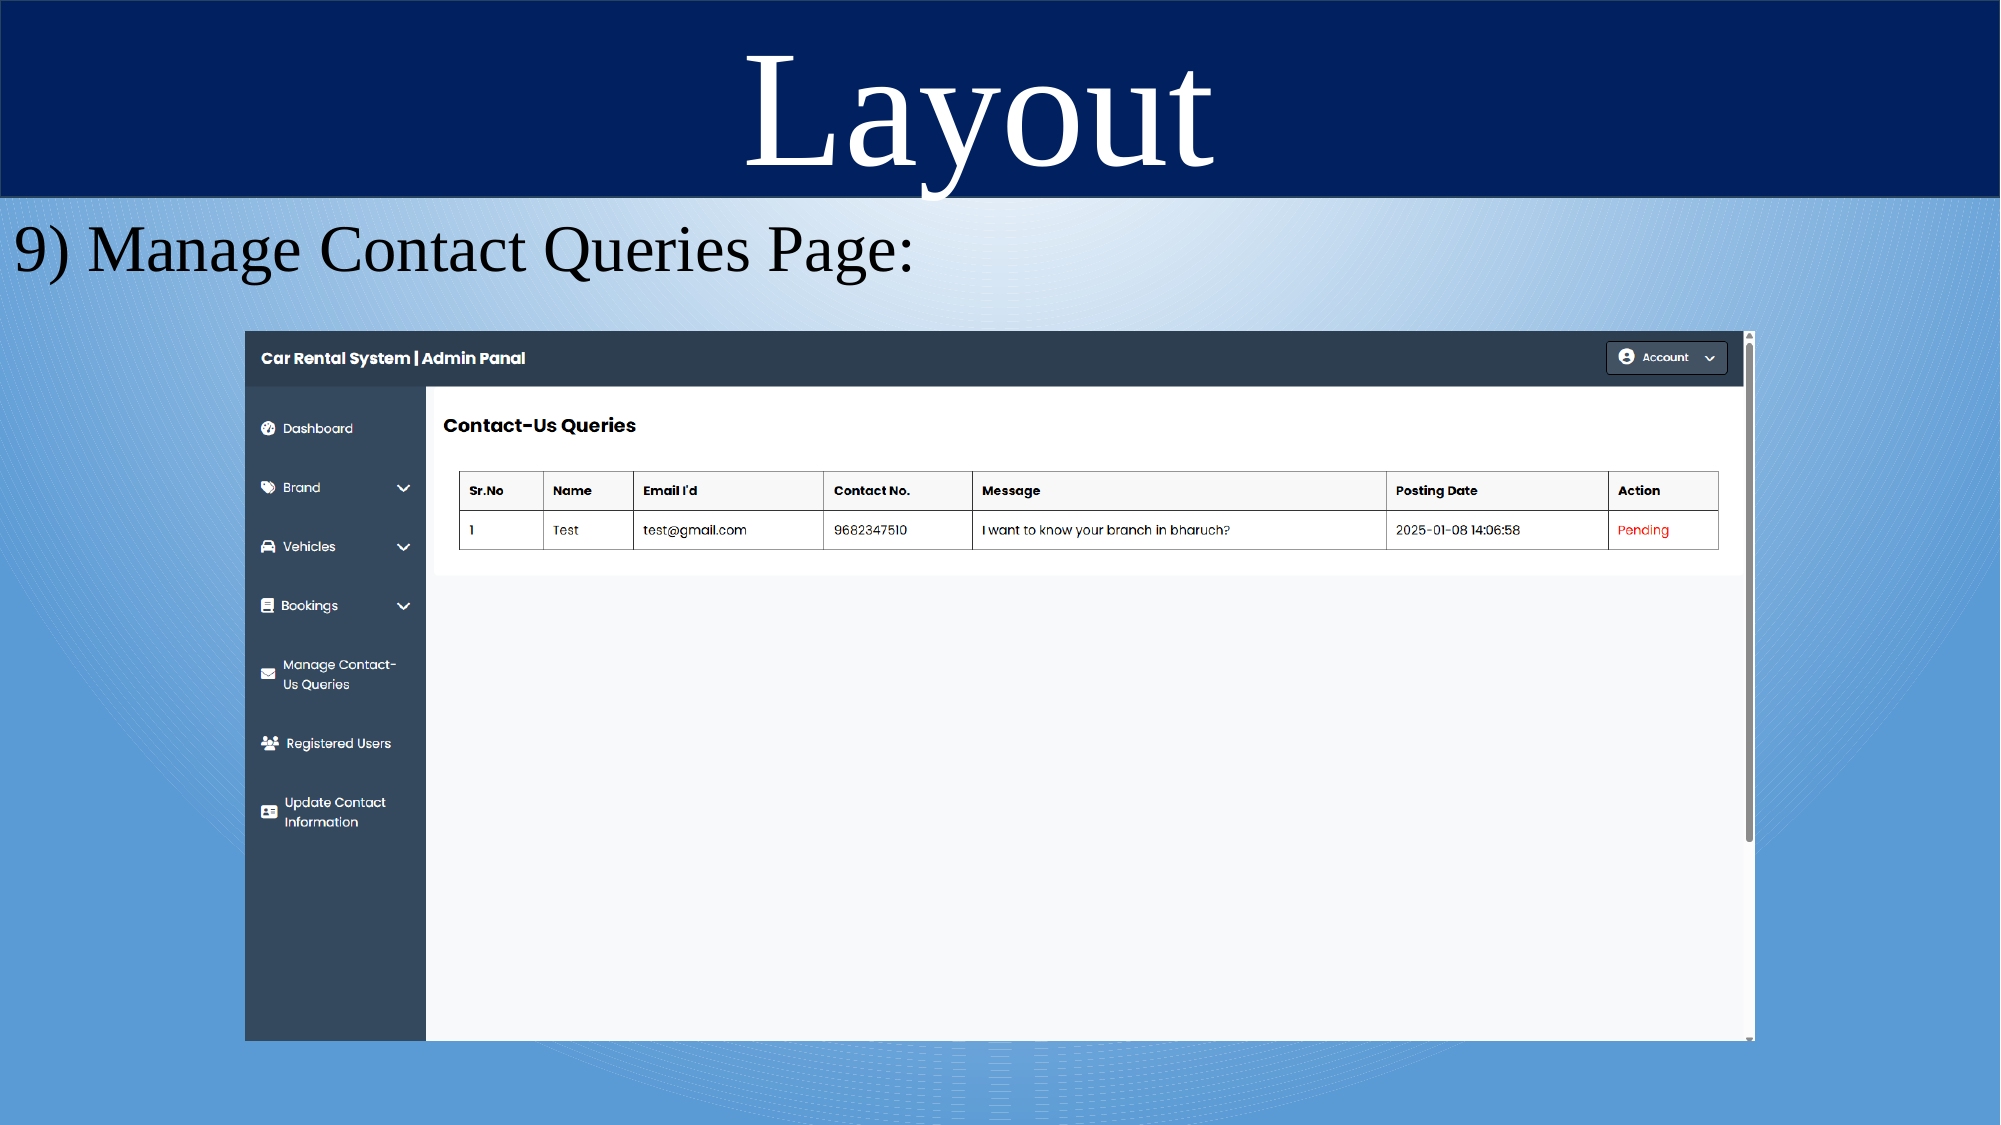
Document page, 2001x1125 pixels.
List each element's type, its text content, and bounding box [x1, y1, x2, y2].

text_box 9) Manage Contact Queries Page: [0, 196, 1845, 292]
picture [245, 331, 1755, 1041]
text_box Layout [0, 0, 2000, 198]
